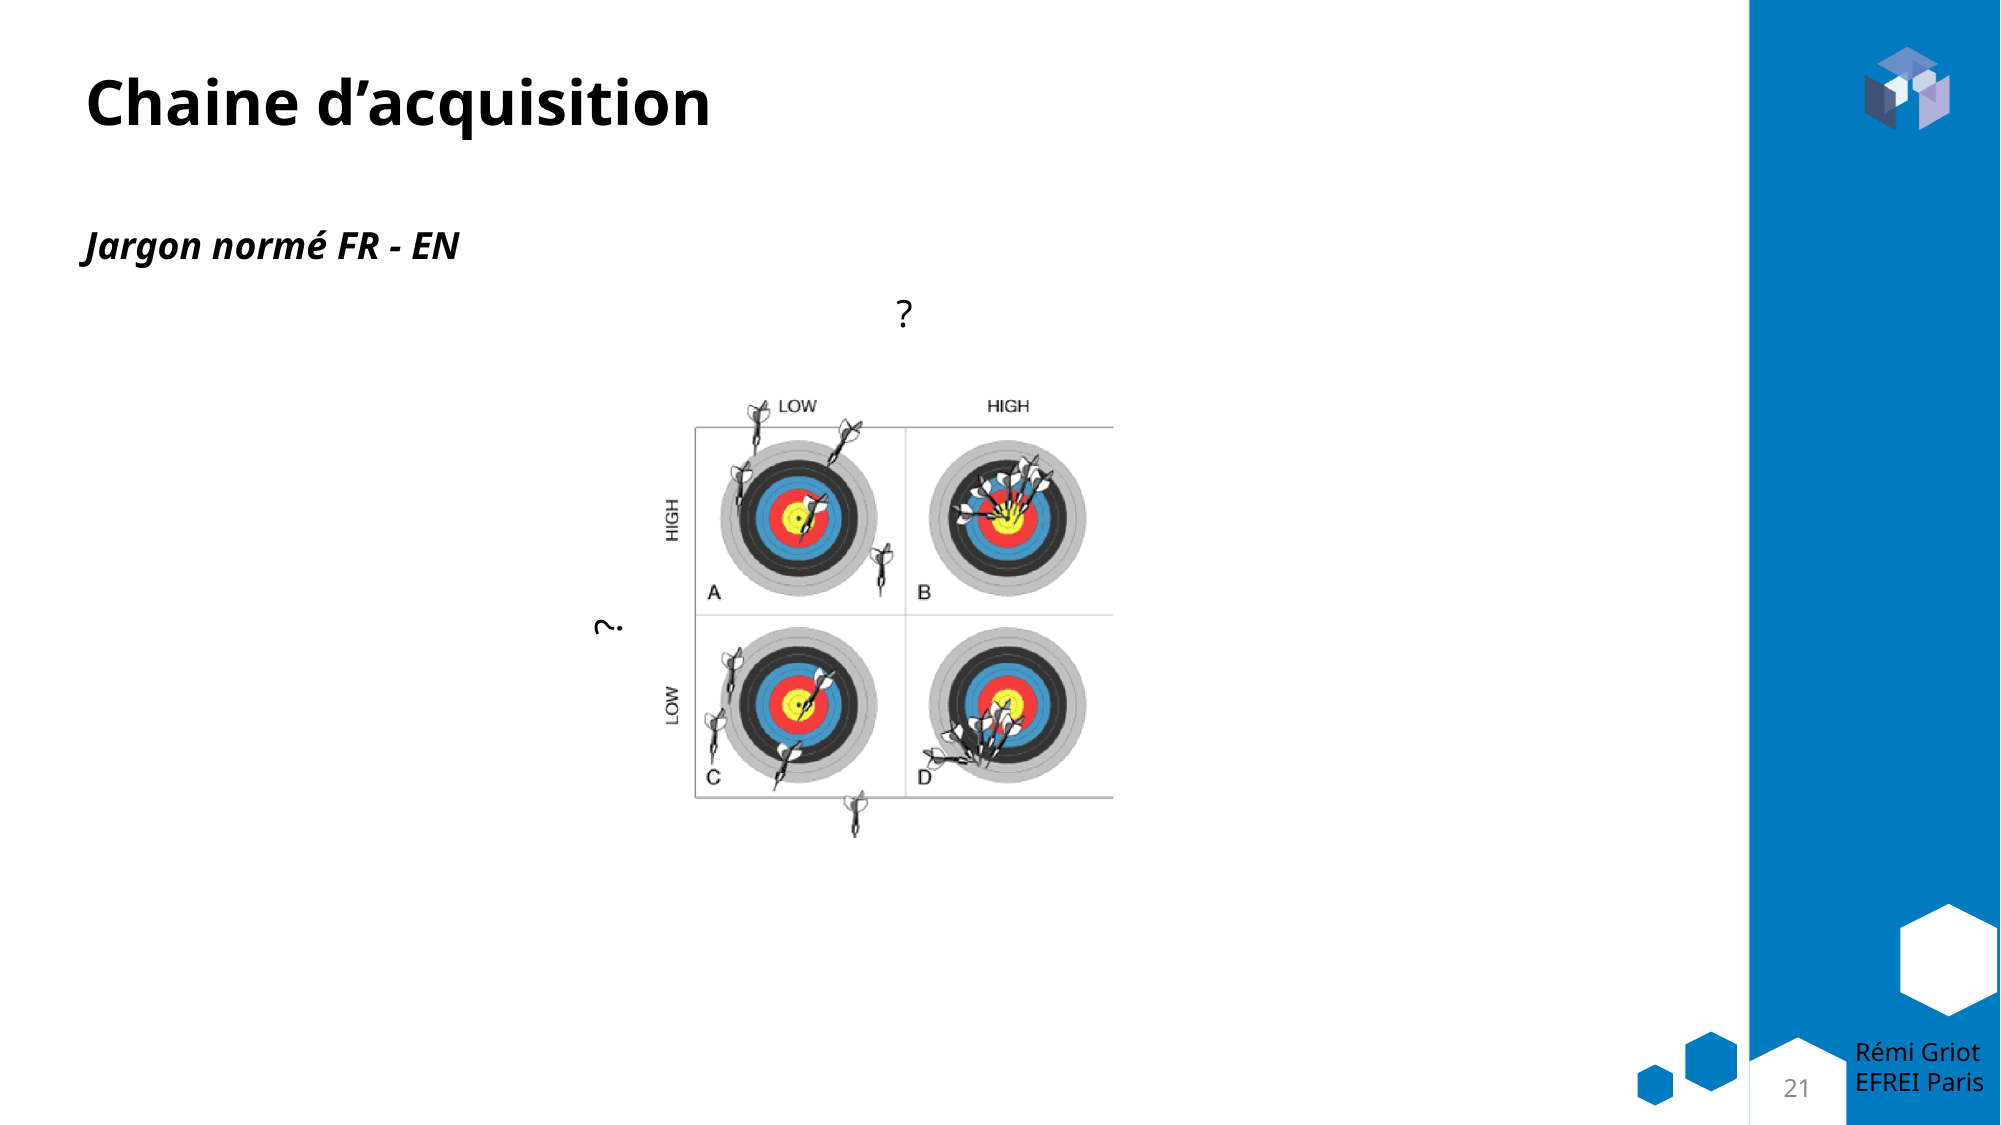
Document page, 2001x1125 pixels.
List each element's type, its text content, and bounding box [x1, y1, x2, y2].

text_box ? [881, 282, 960, 343]
text_box 21 [1749, 1059, 1847, 1120]
title Chaine d’acquisition [70, 0, 1693, 215]
picture [1858, 41, 1956, 135]
list [70, 312, 1693, 975]
list Jargon normé FR - EN [70, 220, 1387, 281]
picture [649, 379, 1114, 838]
text_box ? [576, 571, 637, 651]
